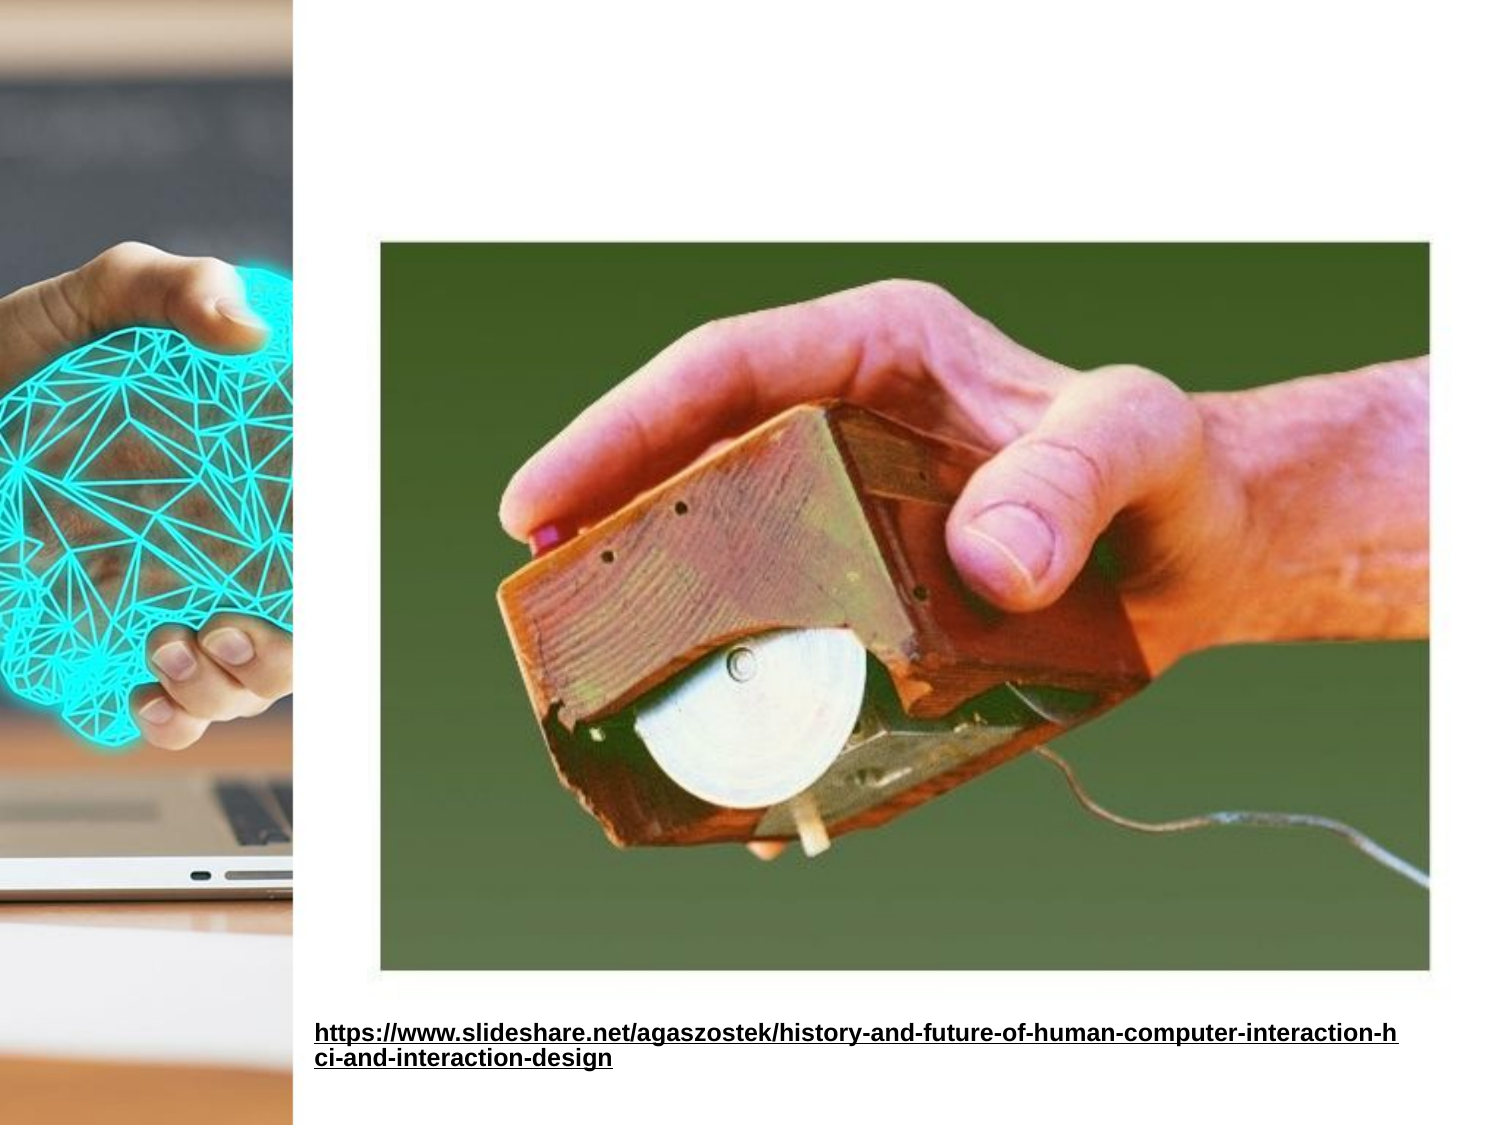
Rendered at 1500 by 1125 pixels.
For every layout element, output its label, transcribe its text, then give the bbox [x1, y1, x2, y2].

text_box https://www.slideshare.net/agaszostek/history-and-future-of-human-computer-interaction-hci-and-interaction-design [312, 1015, 1400, 1047]
text_box [367, 231, 1452, 1001]
picture [0, 0, 1500, 1125]
